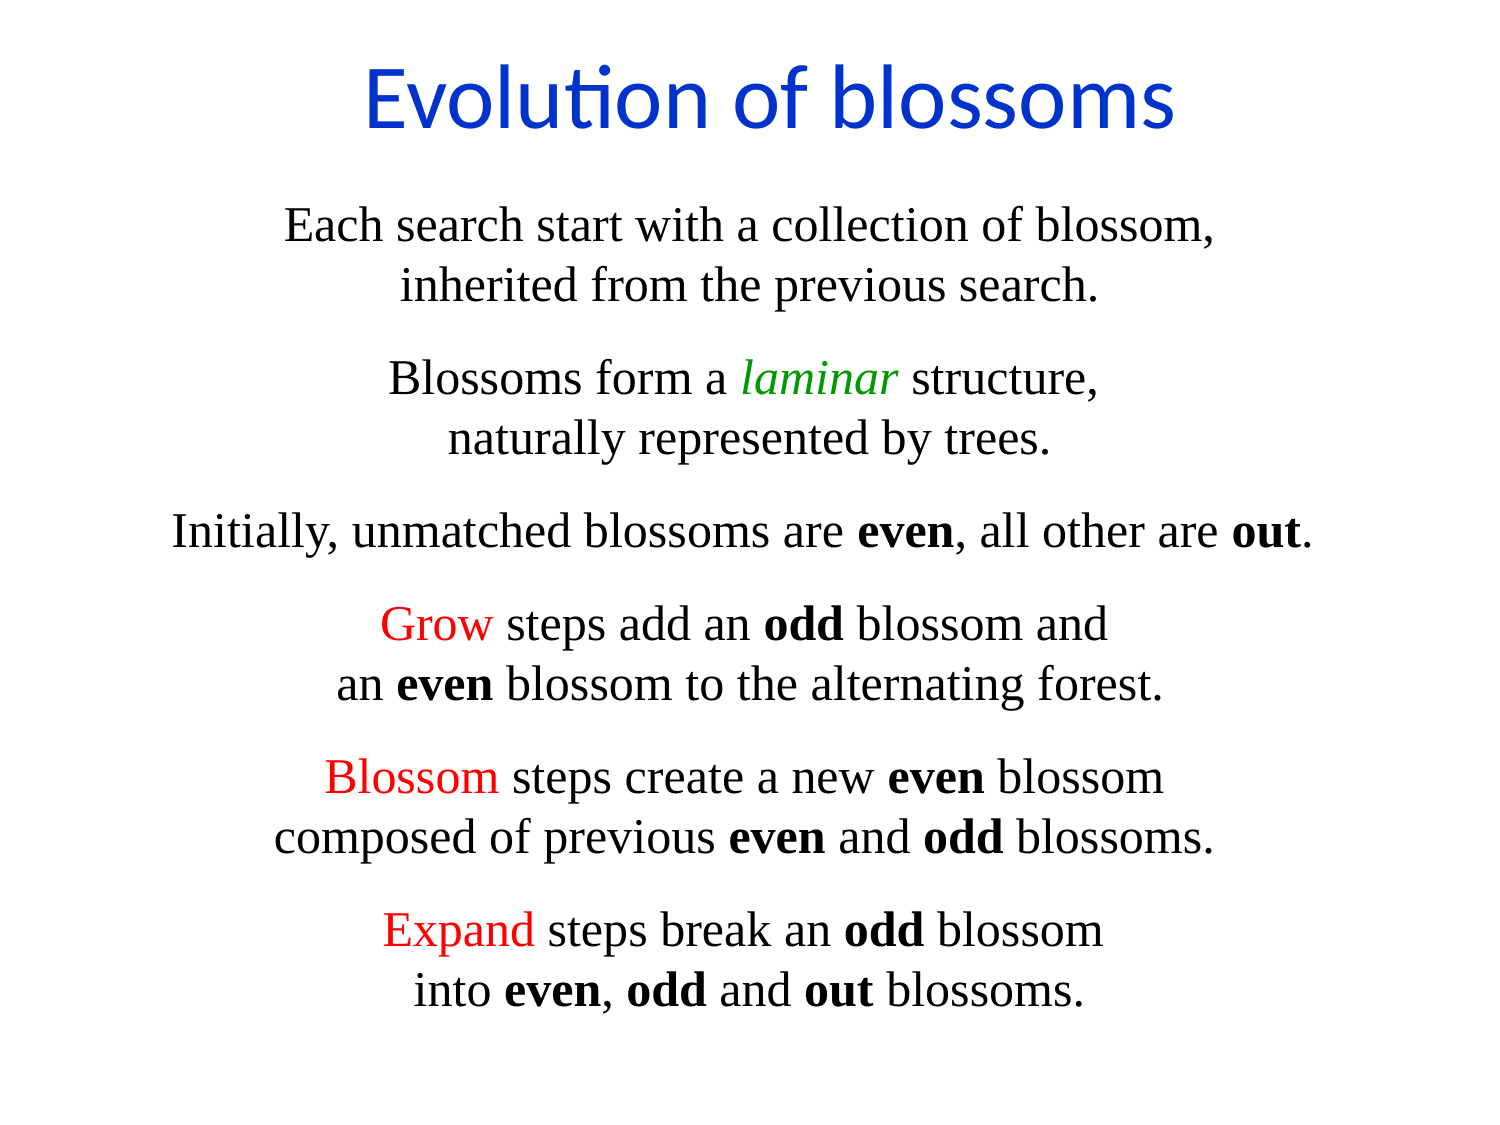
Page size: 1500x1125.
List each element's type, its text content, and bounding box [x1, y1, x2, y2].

text_box Initially, unmatched blossoms are even, all other are out. [0, 490, 1499, 565]
text_box Expand steps break an odd blossom into even, odd and out blossoms. [0, 889, 1500, 1025]
text_box Blossom steps create a new even blossom composed of previous even and odd blossoms. [0, 736, 1500, 871]
text_box Evolution of blossoms [0, 36, 1500, 147]
text_box Blossoms form a laminar structure, naturally represented by trees. [0, 337, 1500, 472]
text_box Grow steps add an odd blossom and an even blossom to the alternating forest. [0, 582, 1500, 718]
text_box Each search start with a collection of blossom, inherited from the previous search. [0, 183, 1500, 319]
